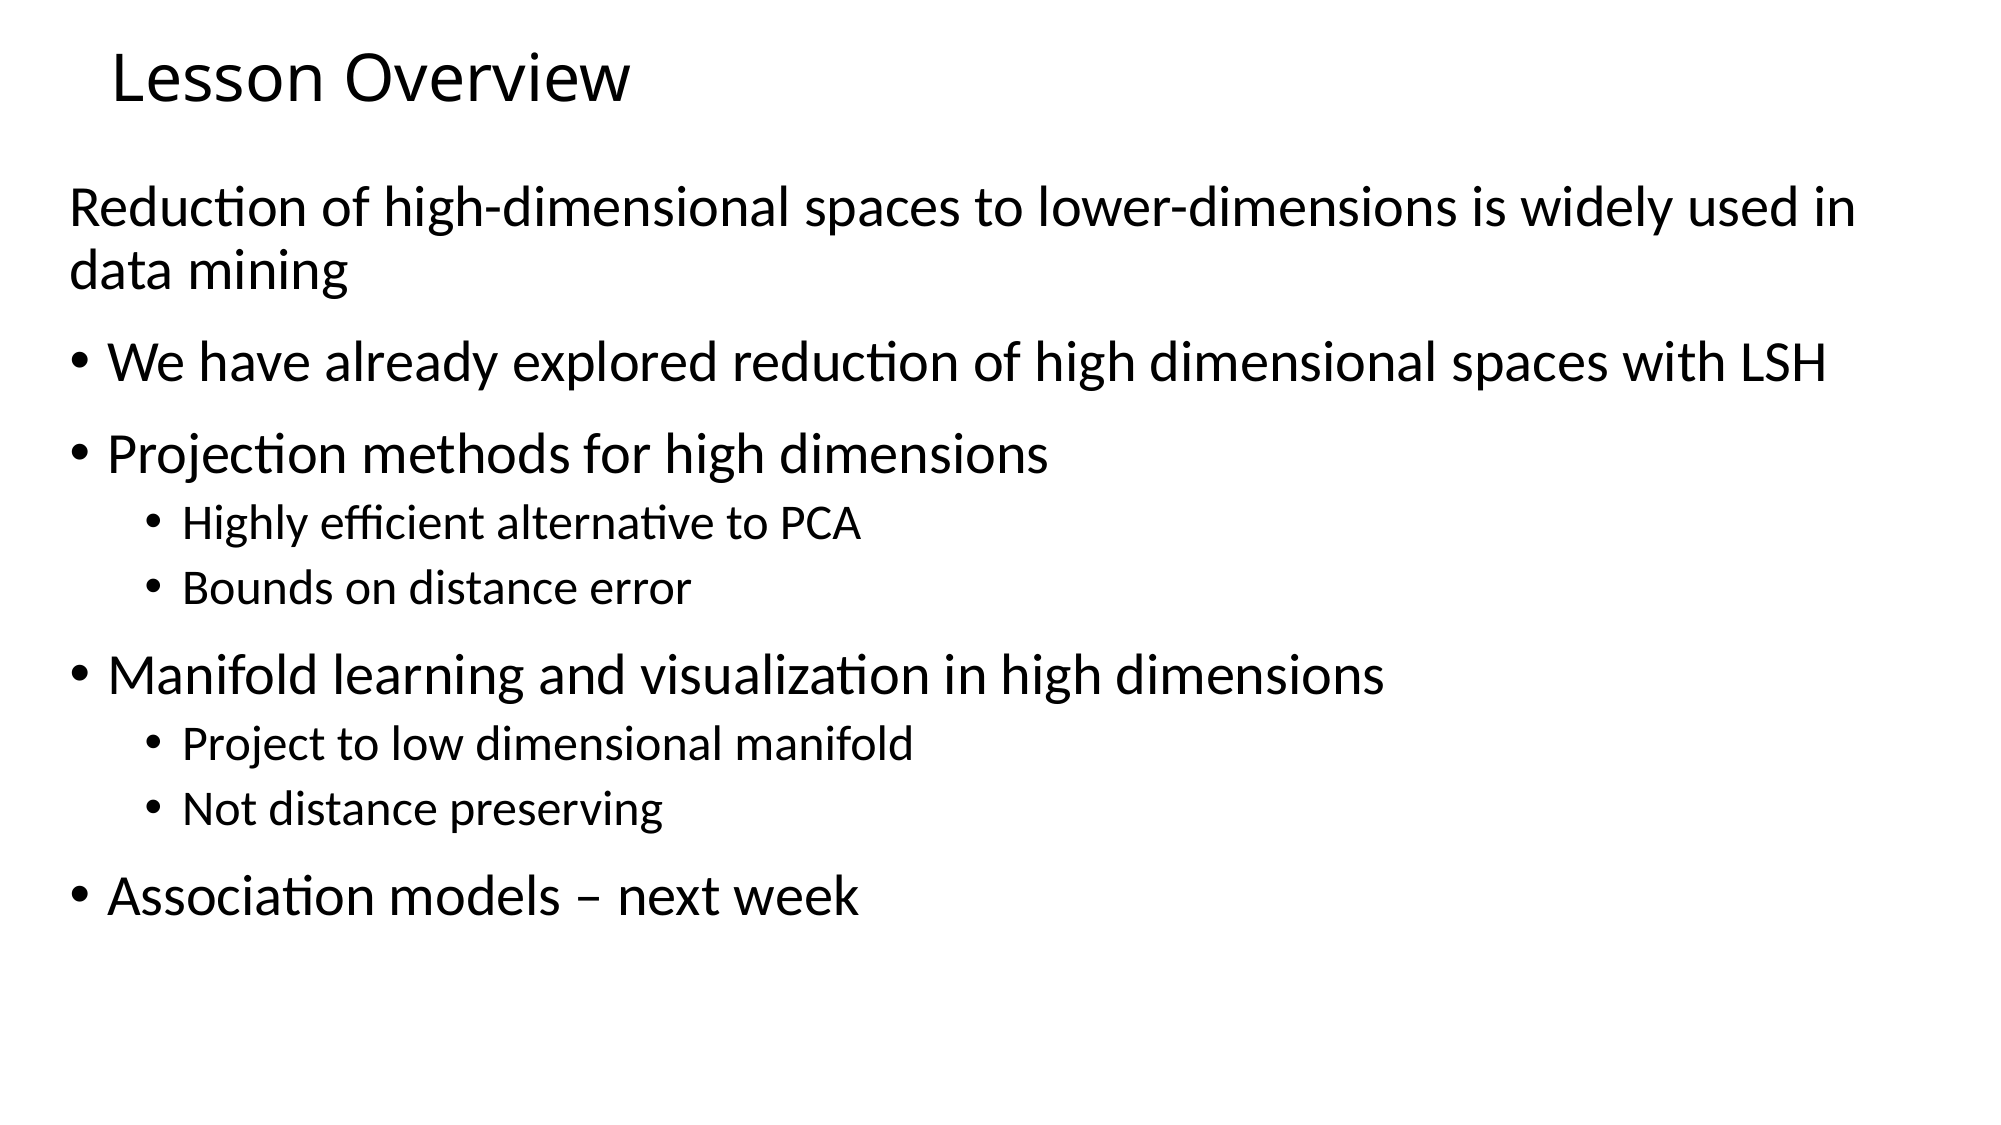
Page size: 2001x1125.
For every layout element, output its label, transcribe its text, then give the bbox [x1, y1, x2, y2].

list Reduction of high-dimensional spaces to lower-dimensions is widely used in data mining We have already explored reduction of high dimensional spaces with LSH Projection methods for high dimensions Highly efficient alternative to PCA Bounds on distance error Manifold learning and visualization in high dimensions Project to low dimensional manifold Not distance preserving Association models – next week [54, 169, 1946, 1015]
title Lesson Overview [95, 36, 1821, 124]
